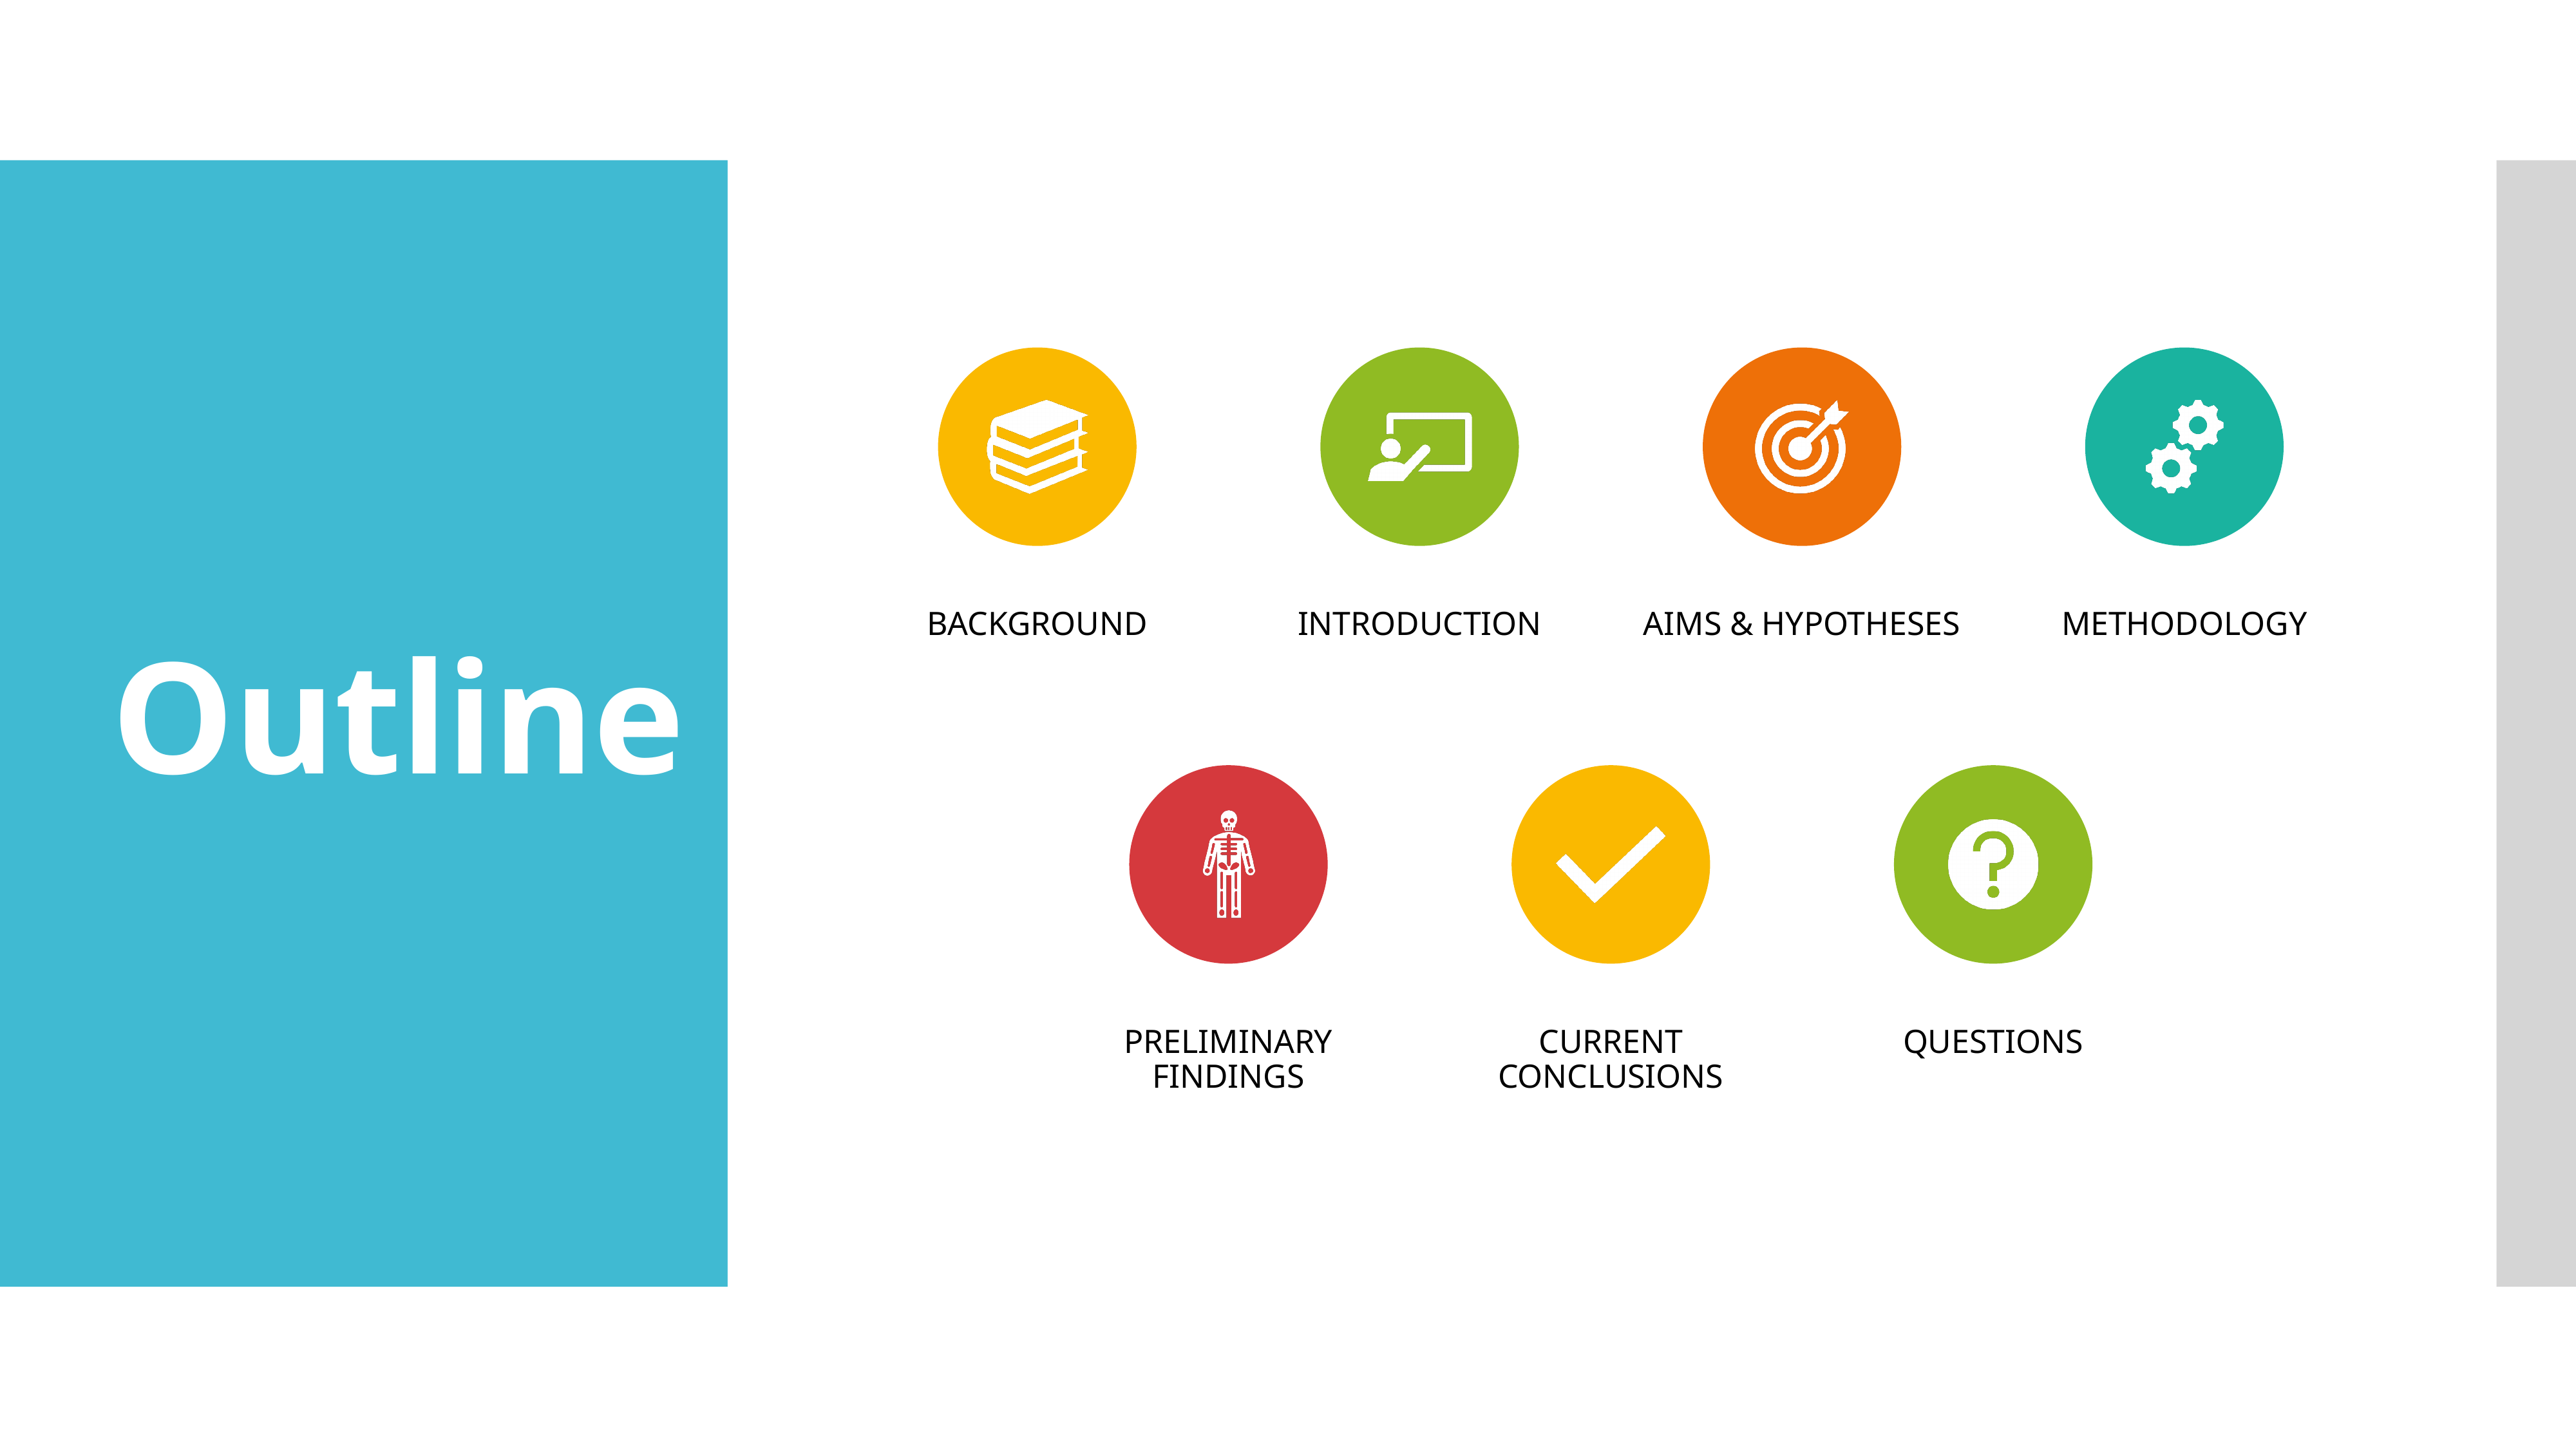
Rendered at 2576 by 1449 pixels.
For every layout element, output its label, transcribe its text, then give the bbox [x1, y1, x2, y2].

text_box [794, 187, 2428, 1262]
title Outline [102, 237, 726, 1210]
text_box [2496, 160, 2576, 1287]
text_box [0, 160, 728, 1287]
